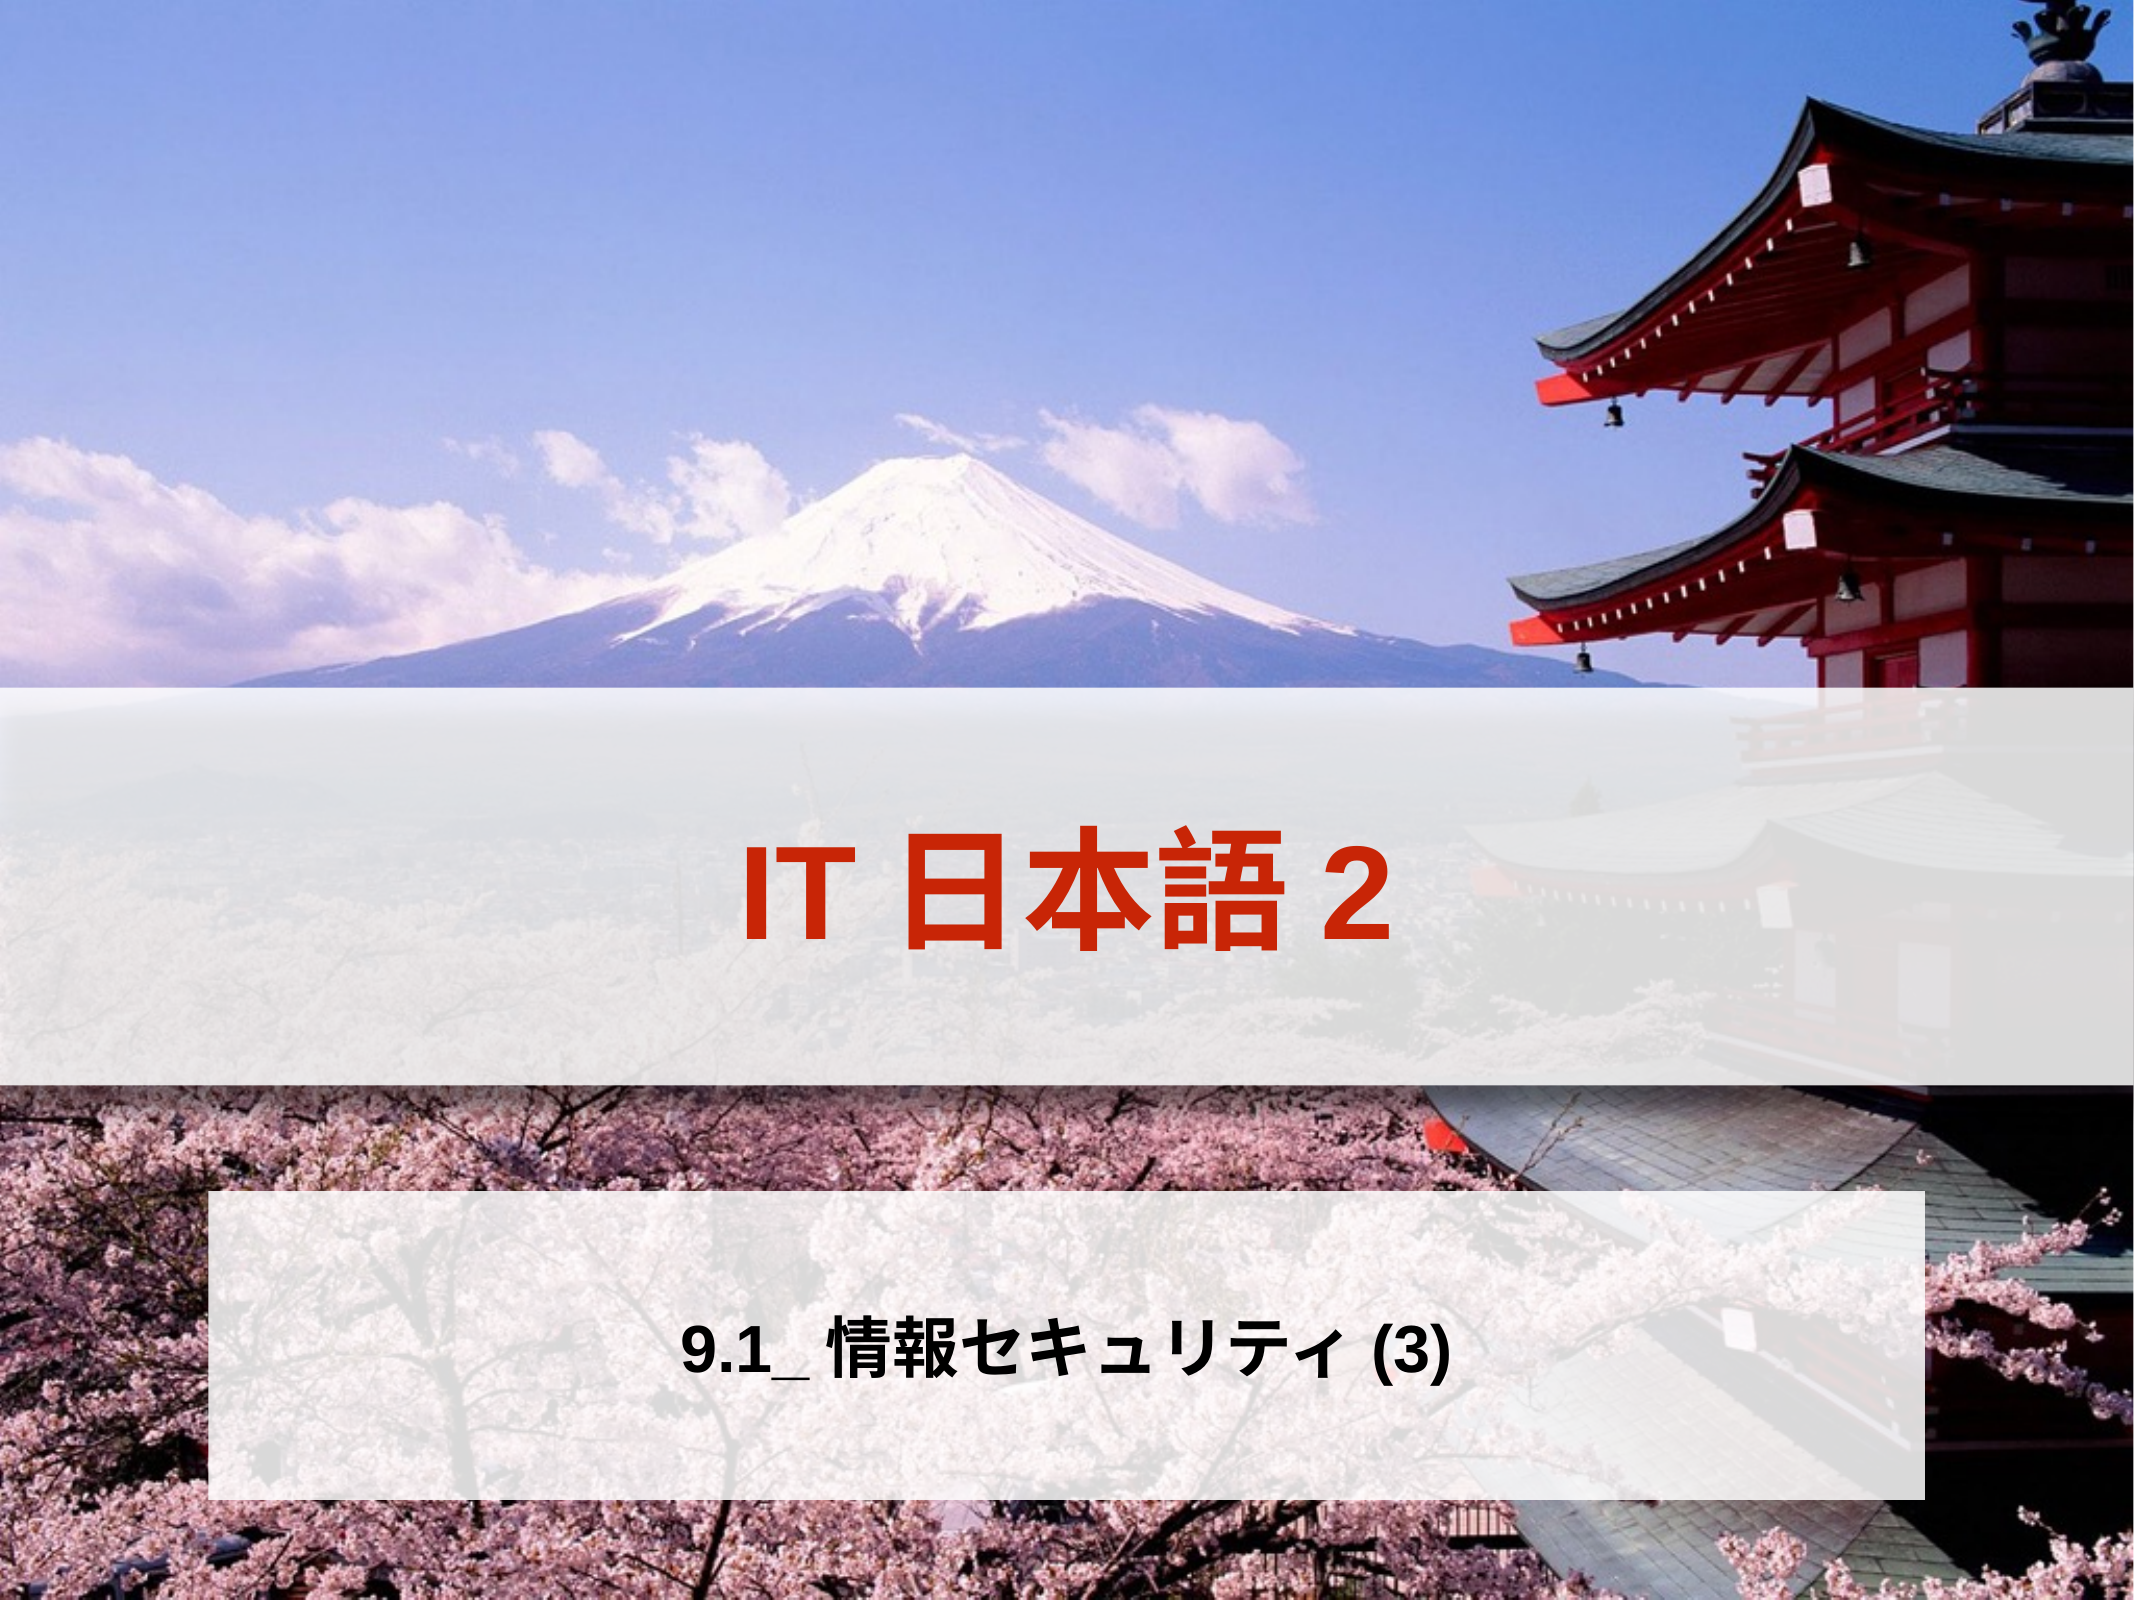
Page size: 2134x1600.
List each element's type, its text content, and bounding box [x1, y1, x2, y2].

picture [0, 0, 2134, 687]
picture [0, 1086, 2134, 1600]
title IT日本語2 [0, 748, 2134, 1025]
list 9.1_情報セキュリティ(3) [208, 1191, 1925, 1500]
